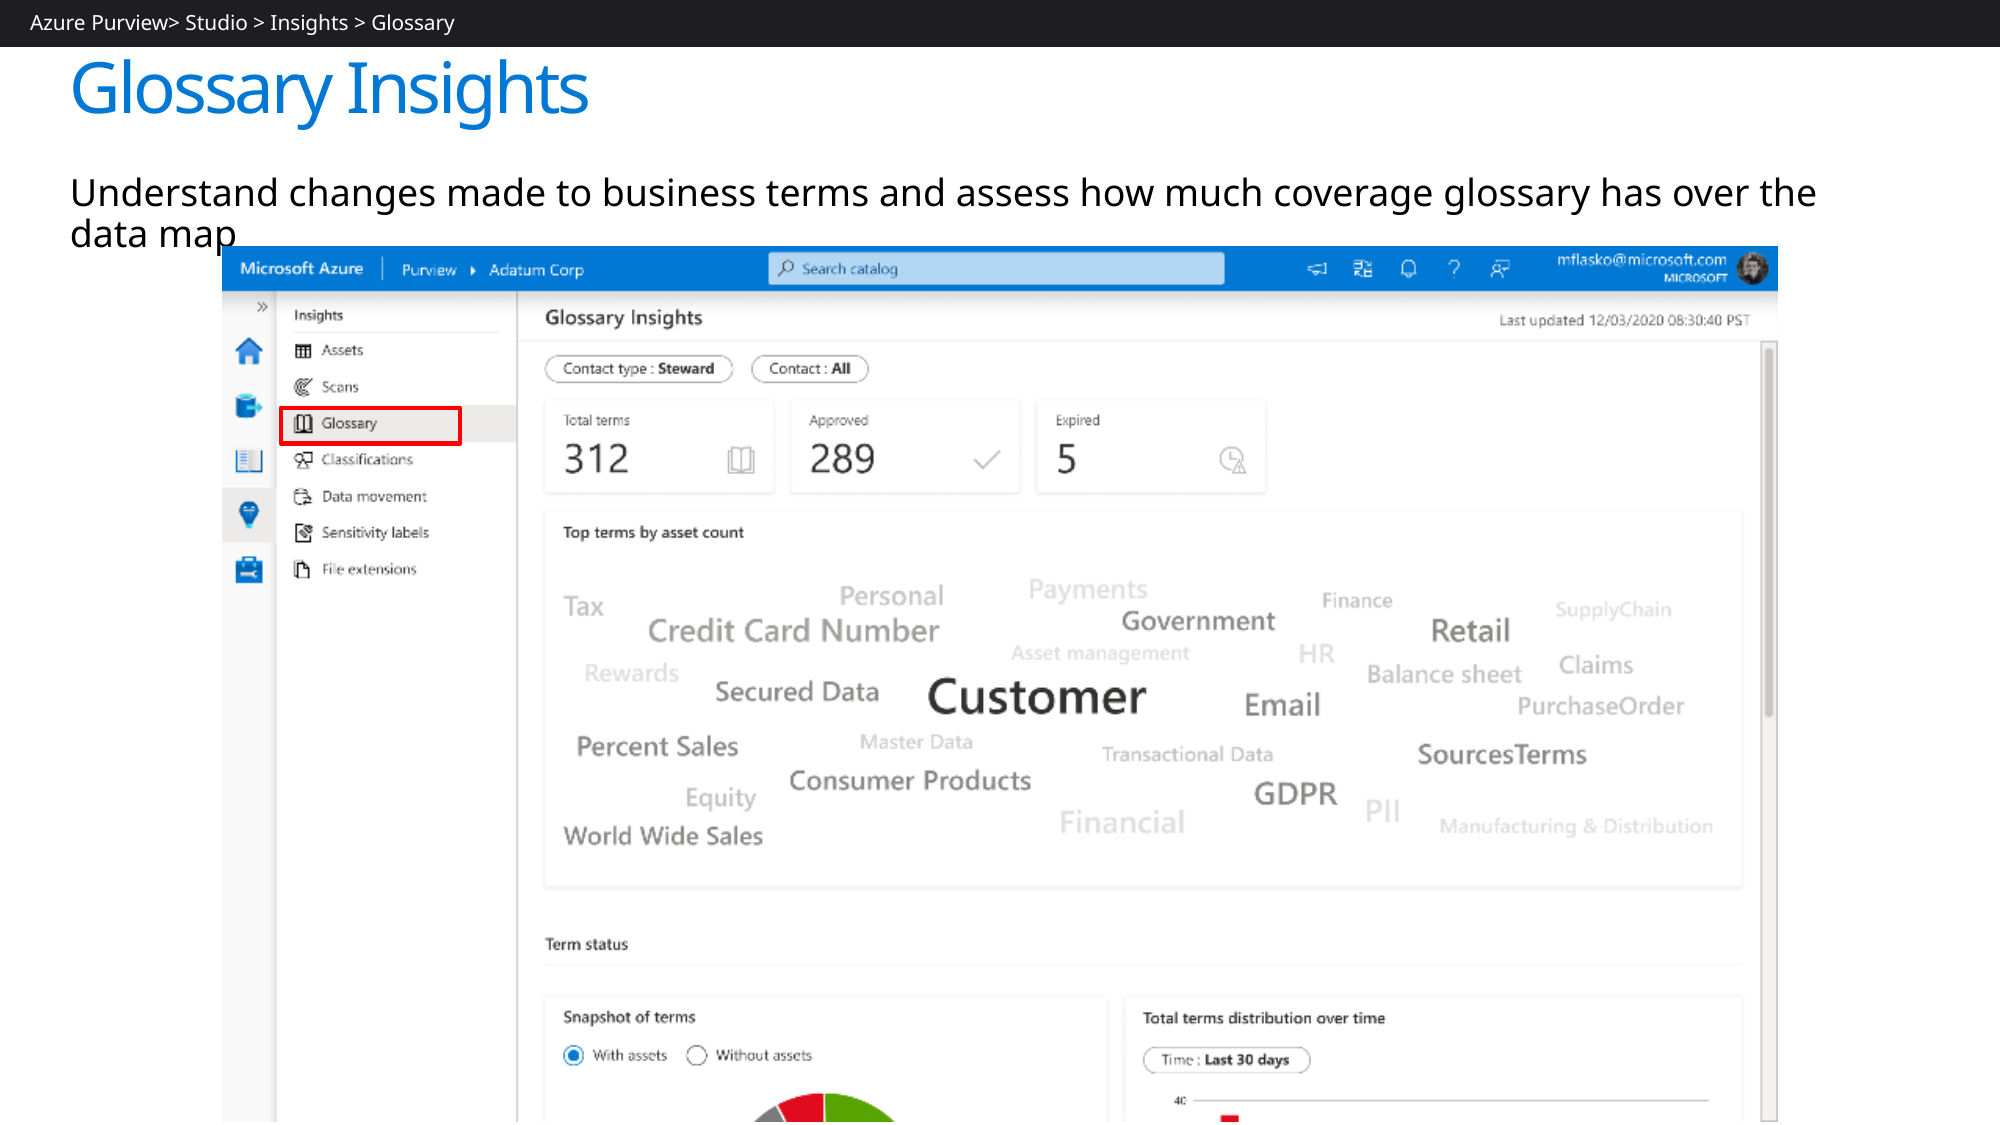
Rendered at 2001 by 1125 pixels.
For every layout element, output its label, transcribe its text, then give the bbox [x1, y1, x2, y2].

picture [222, 246, 1778, 1122]
text_box Azure Purview> Studio > Insights > Glossary [0, 0, 2000, 47]
text_box Glossary Insights [69, 25, 982, 150]
text_box Understand changes made to business terms and assess how much coverage glossary has over the data map [69, 174, 1904, 251]
